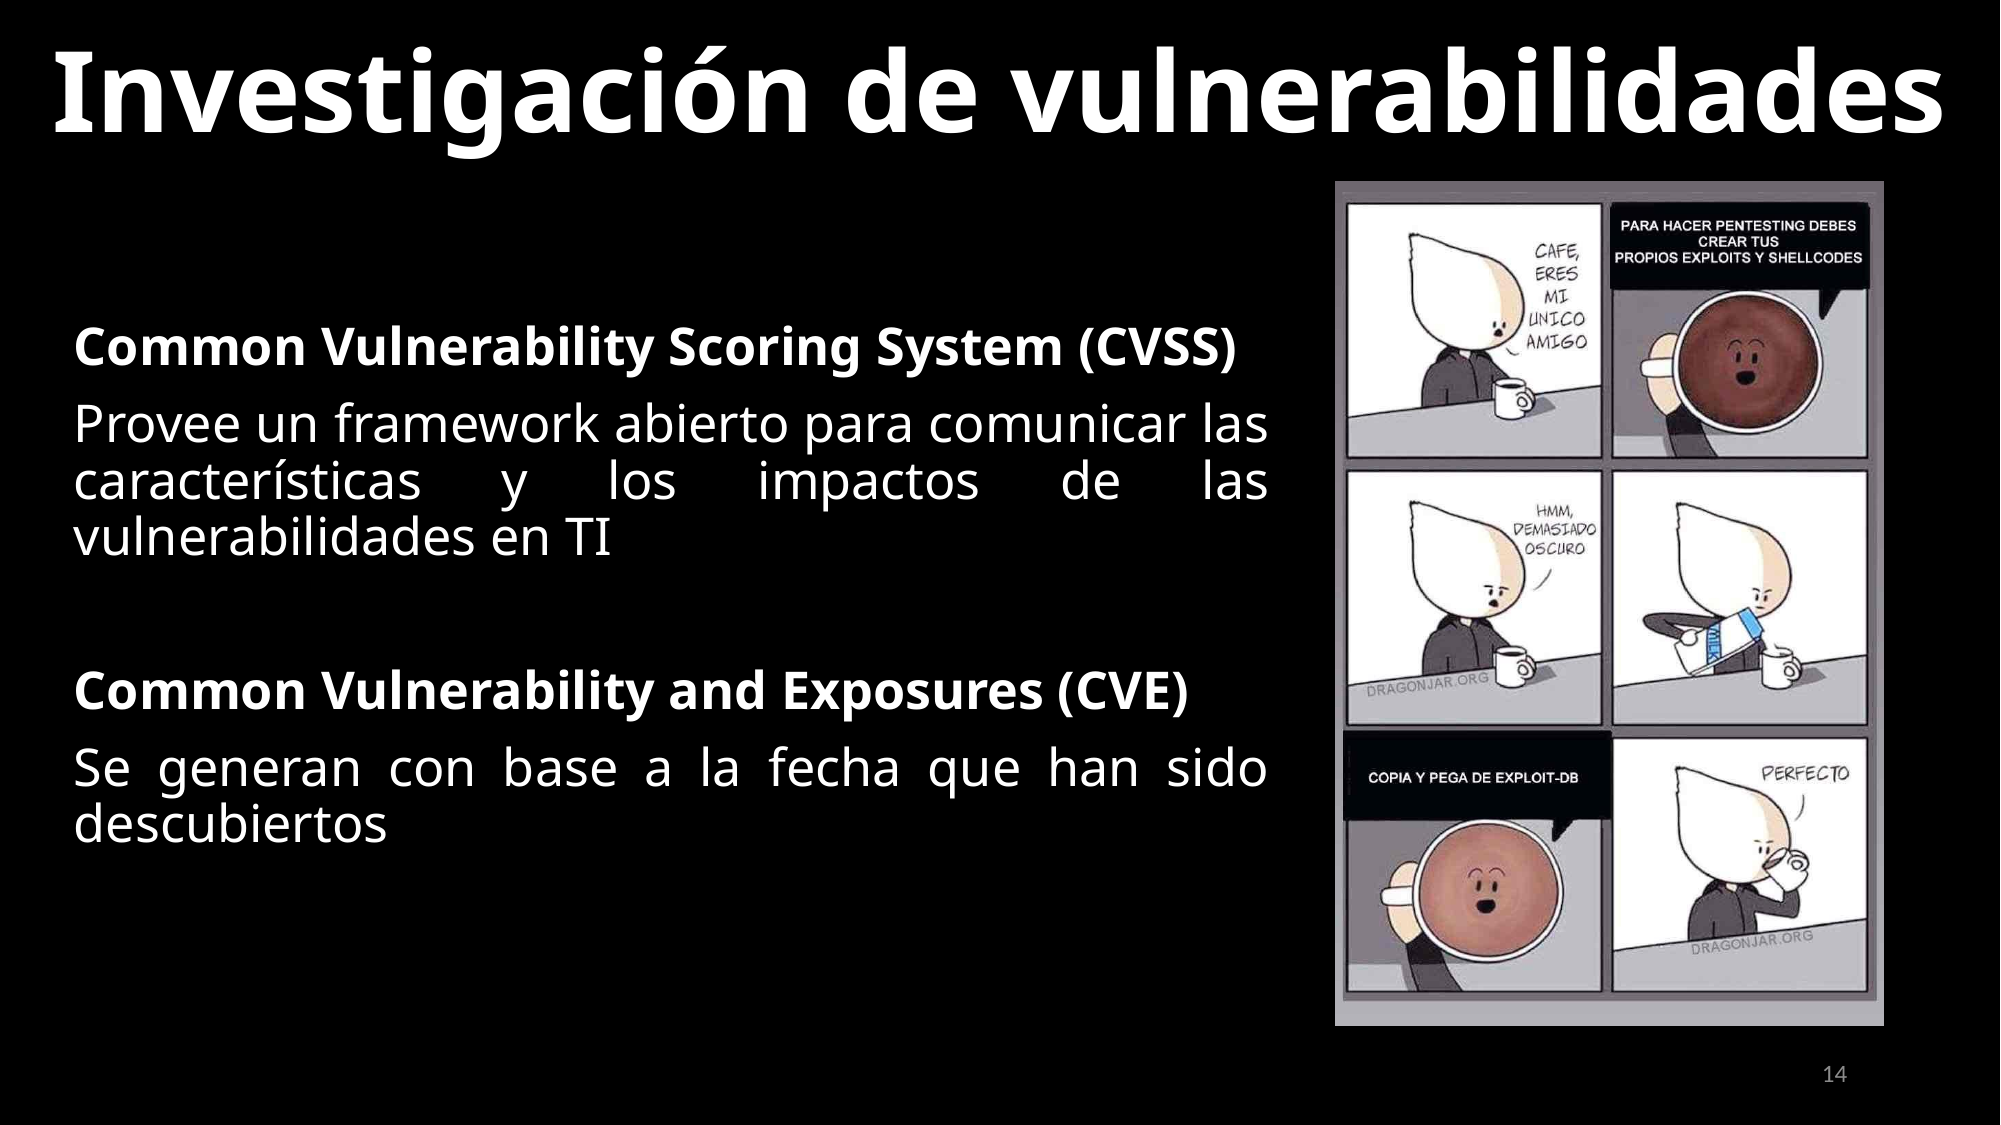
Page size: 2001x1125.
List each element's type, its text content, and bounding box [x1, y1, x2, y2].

text_box Common Vulnerability Scoring System (CVSS) Provee un framework abierto para comunicar las características y los impactos de las vulnerabilidades en TI Common Vulnerability and Exposures (CVE) Se generan con base a la fecha que han sido descubiertos [59, 313, 1285, 1058]
picture [1335, 181, 1884, 1026]
slide_number 14 [1412, 1042, 1863, 1103]
text_box Investigación de vulnerabilidades [0, 12, 2000, 163]
